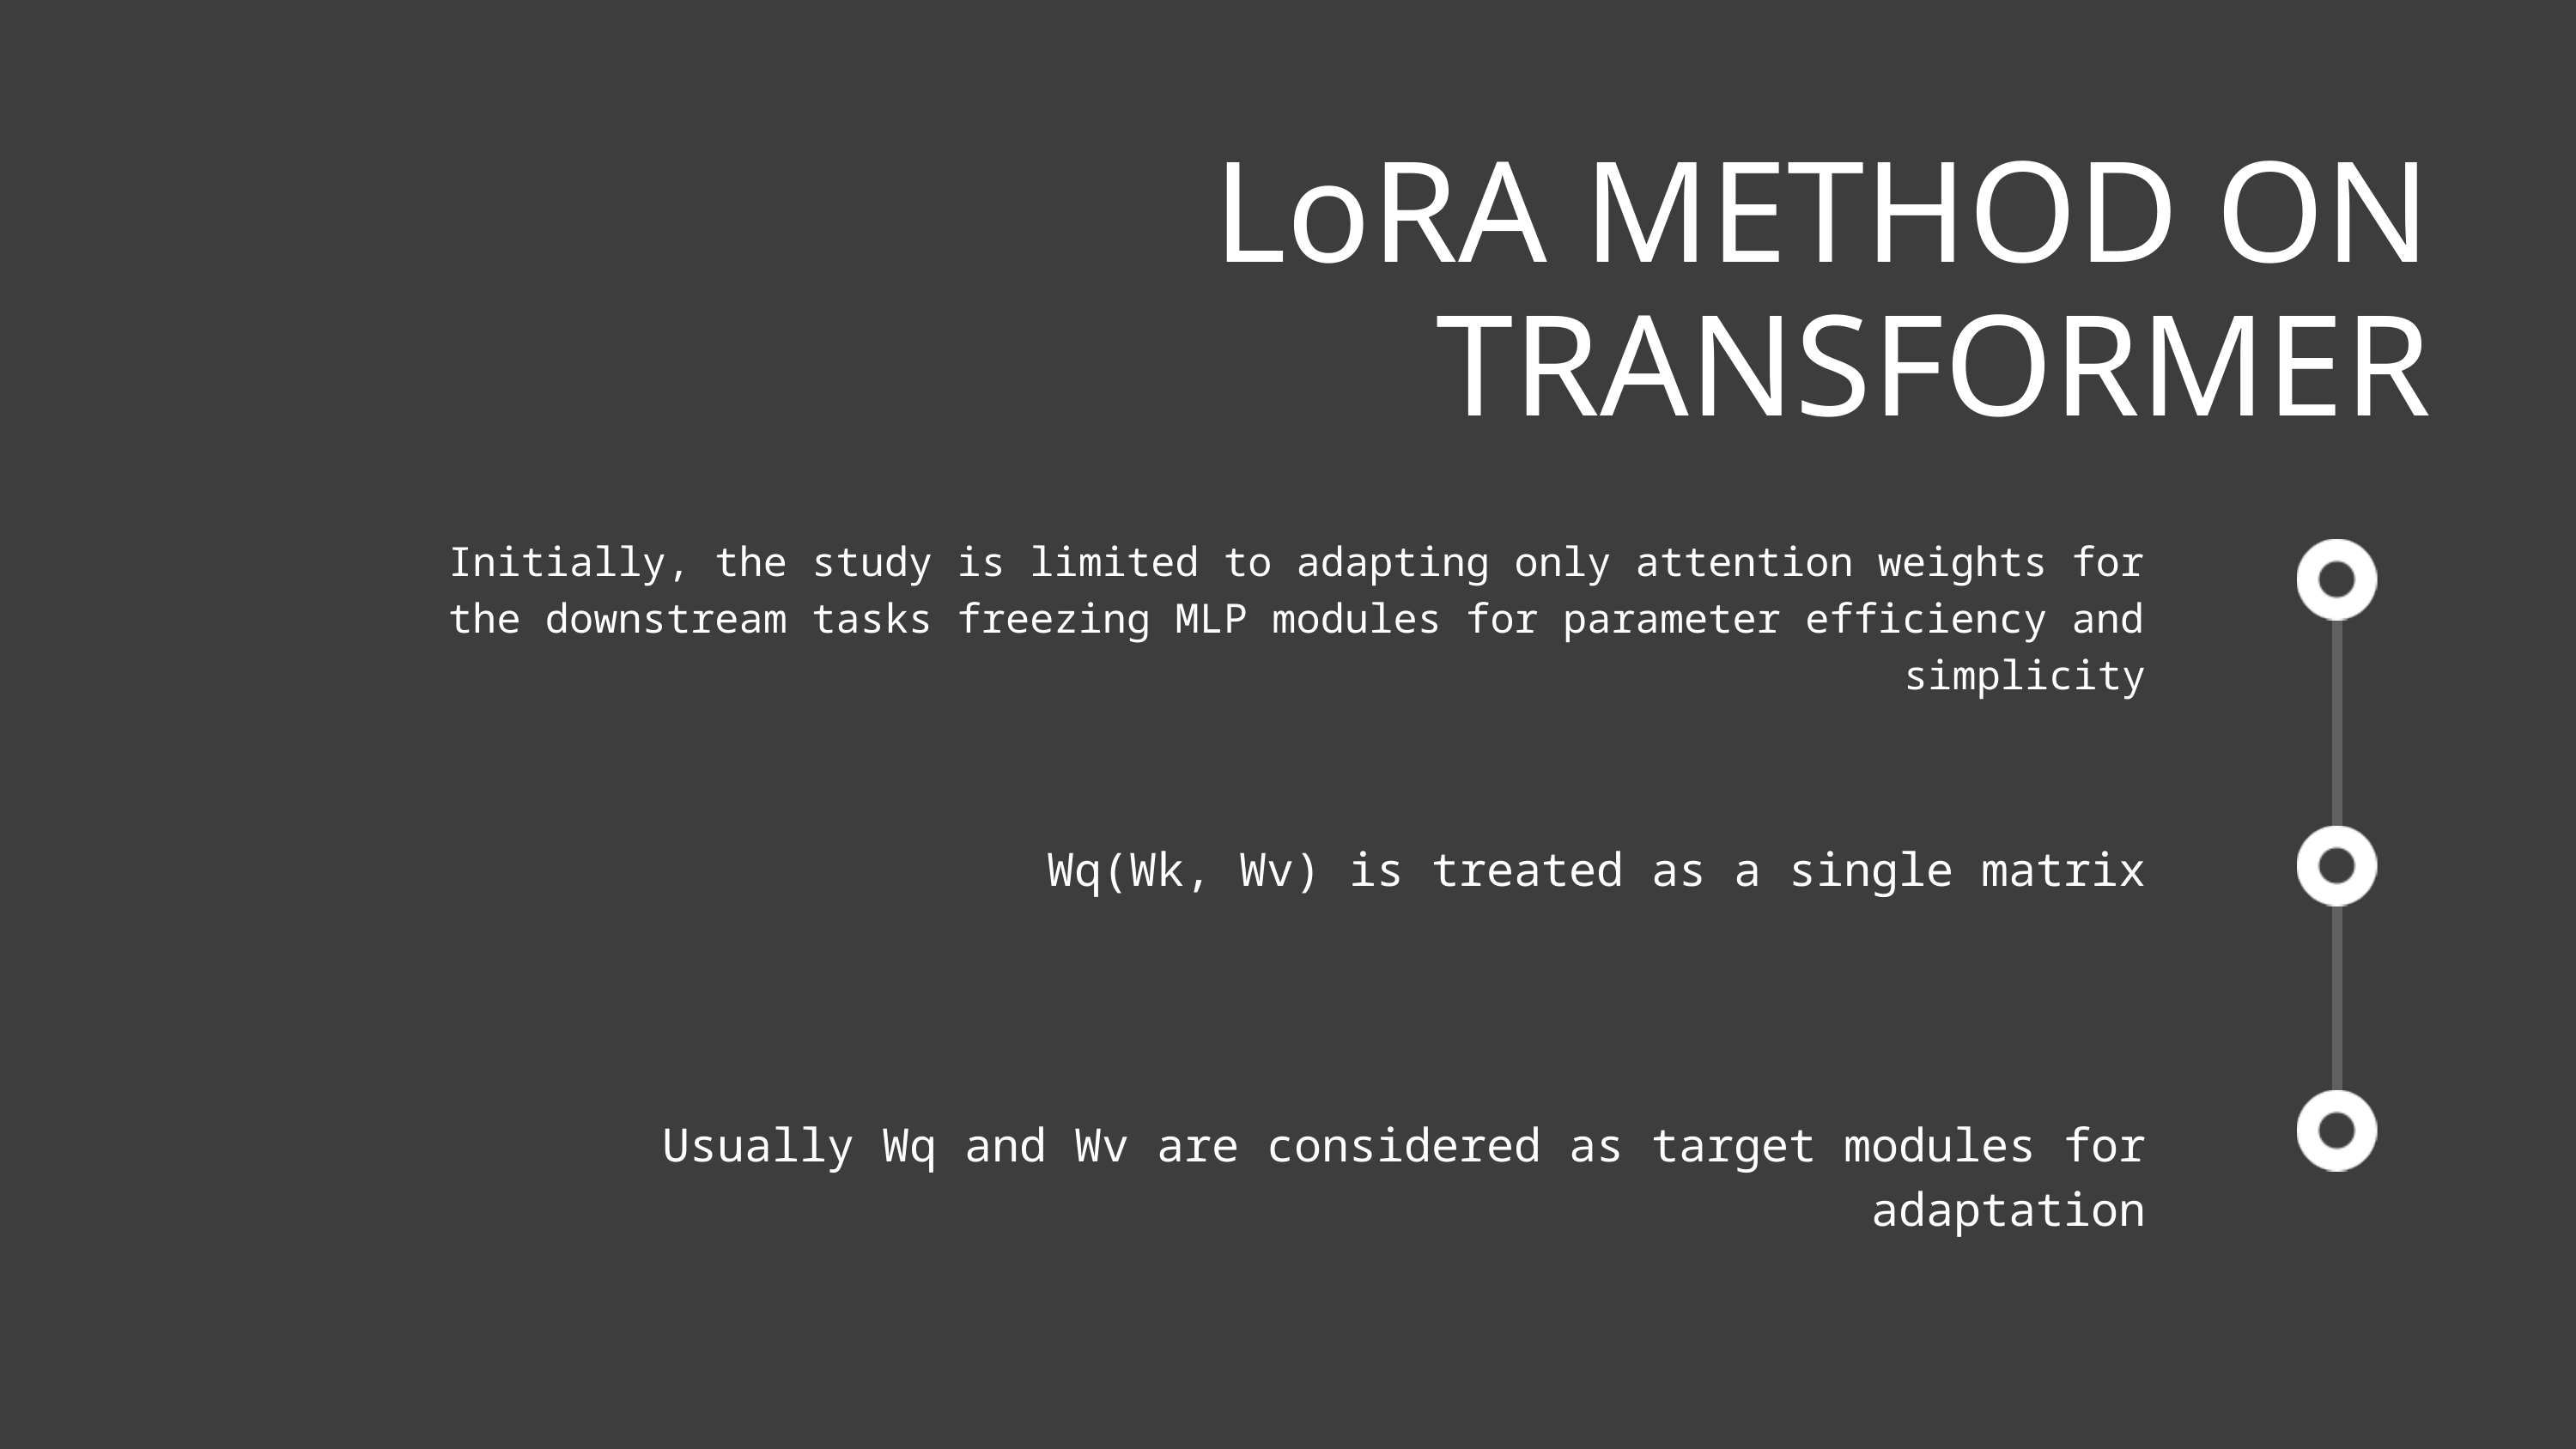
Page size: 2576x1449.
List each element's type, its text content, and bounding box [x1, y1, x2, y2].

text_box [2331, 621, 2342, 826]
text_box [2331, 906, 2342, 1090]
text_box Initially, the study is limited to adapting only attention weights for the downstream tasks freezing MLP modules for parameter efficiency and simplicity [429, 528, 2147, 698]
text_box [2296, 539, 2378, 621]
text_box Usually Wq and Wv are considered as target modules for adaptation [429, 1106, 2147, 1236]
text_box Wq(Wk, Wv) is treated as a single matrix [429, 831, 2147, 896]
text_box LoRA METHOD ON TRANSFORMER [354, 136, 2432, 444]
text_box [2296, 1090, 2378, 1172]
text_box [2296, 826, 2378, 906]
